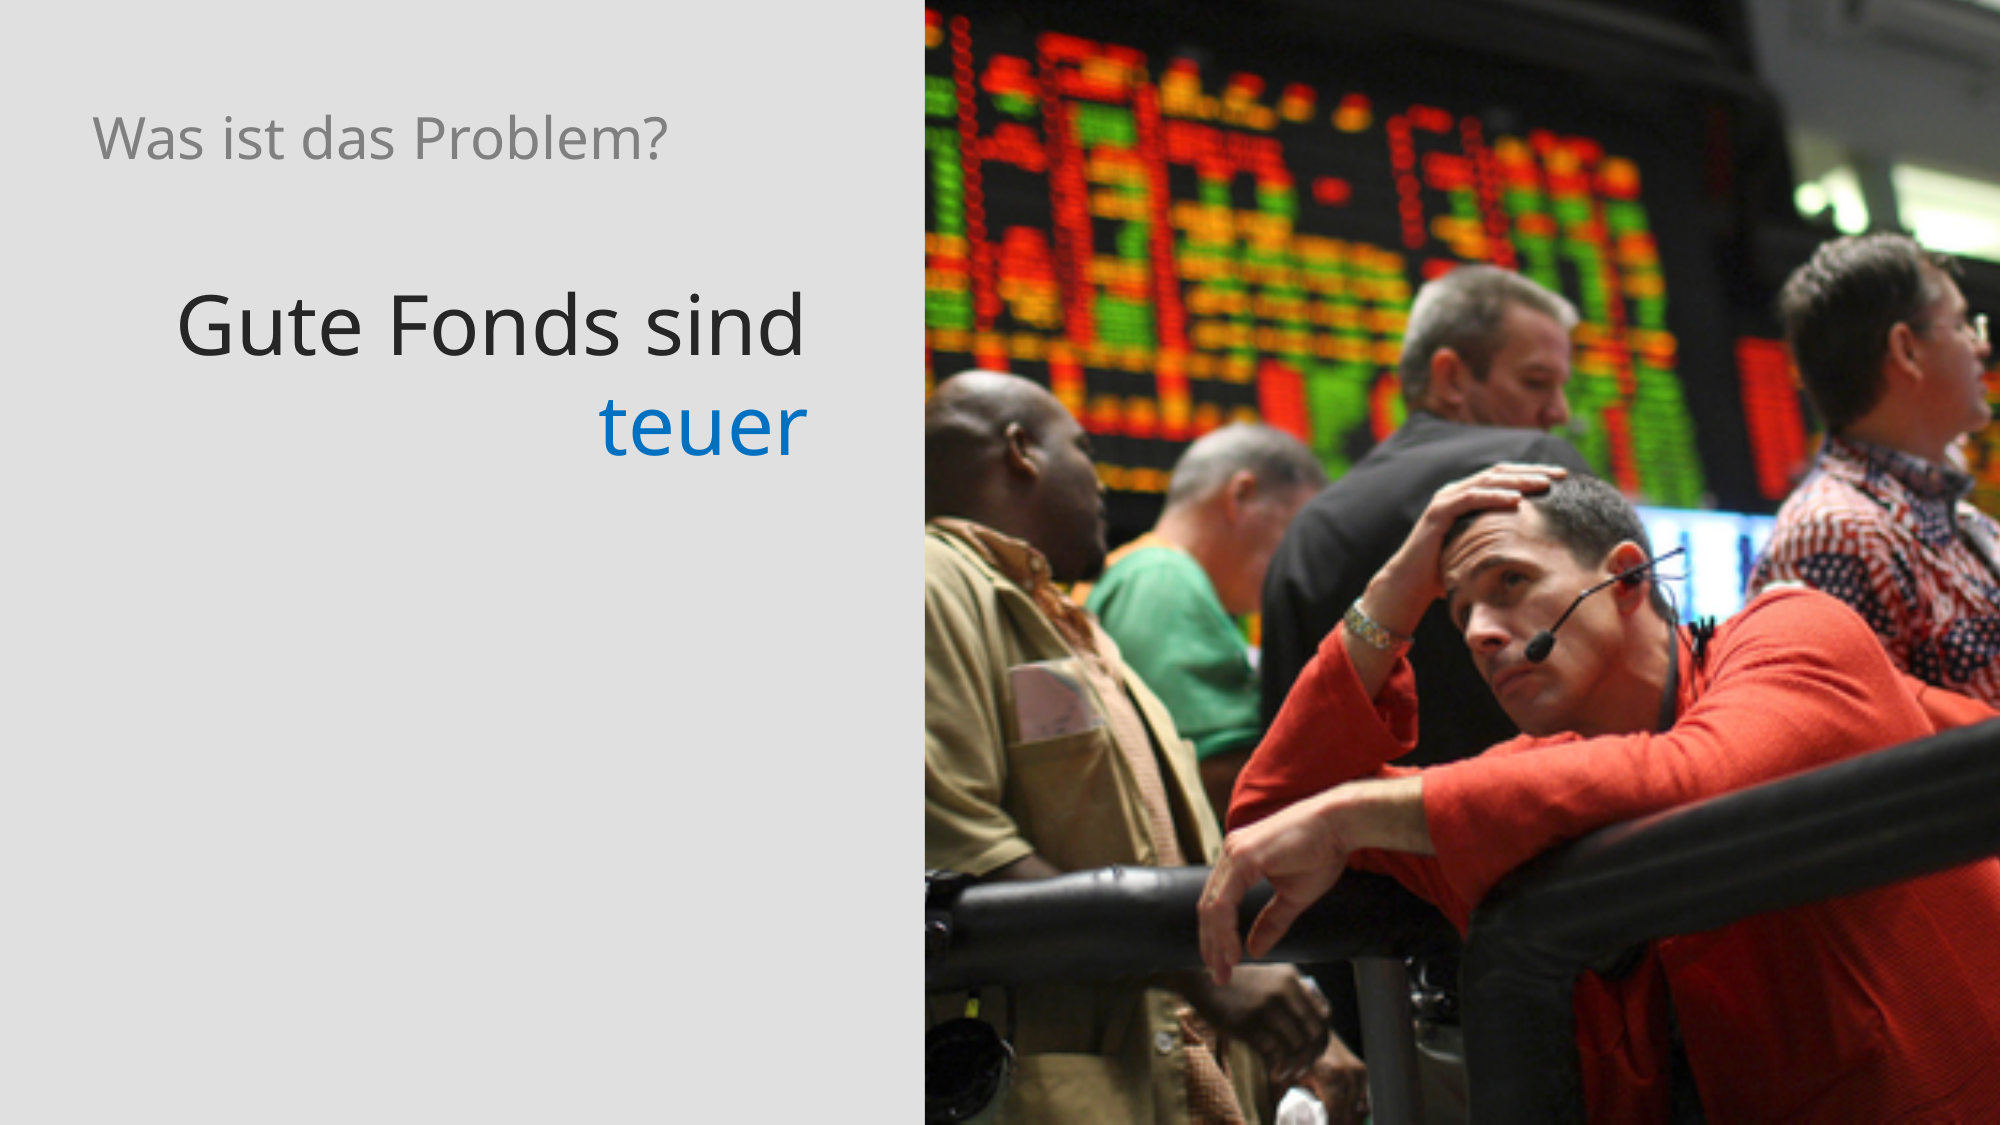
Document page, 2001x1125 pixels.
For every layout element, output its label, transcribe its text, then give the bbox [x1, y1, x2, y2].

picture [924, 0, 2000, 1125]
text_box Gute Fonds sind teuer [86, 264, 824, 480]
text_box Was ist das Problem? [77, 93, 924, 179]
